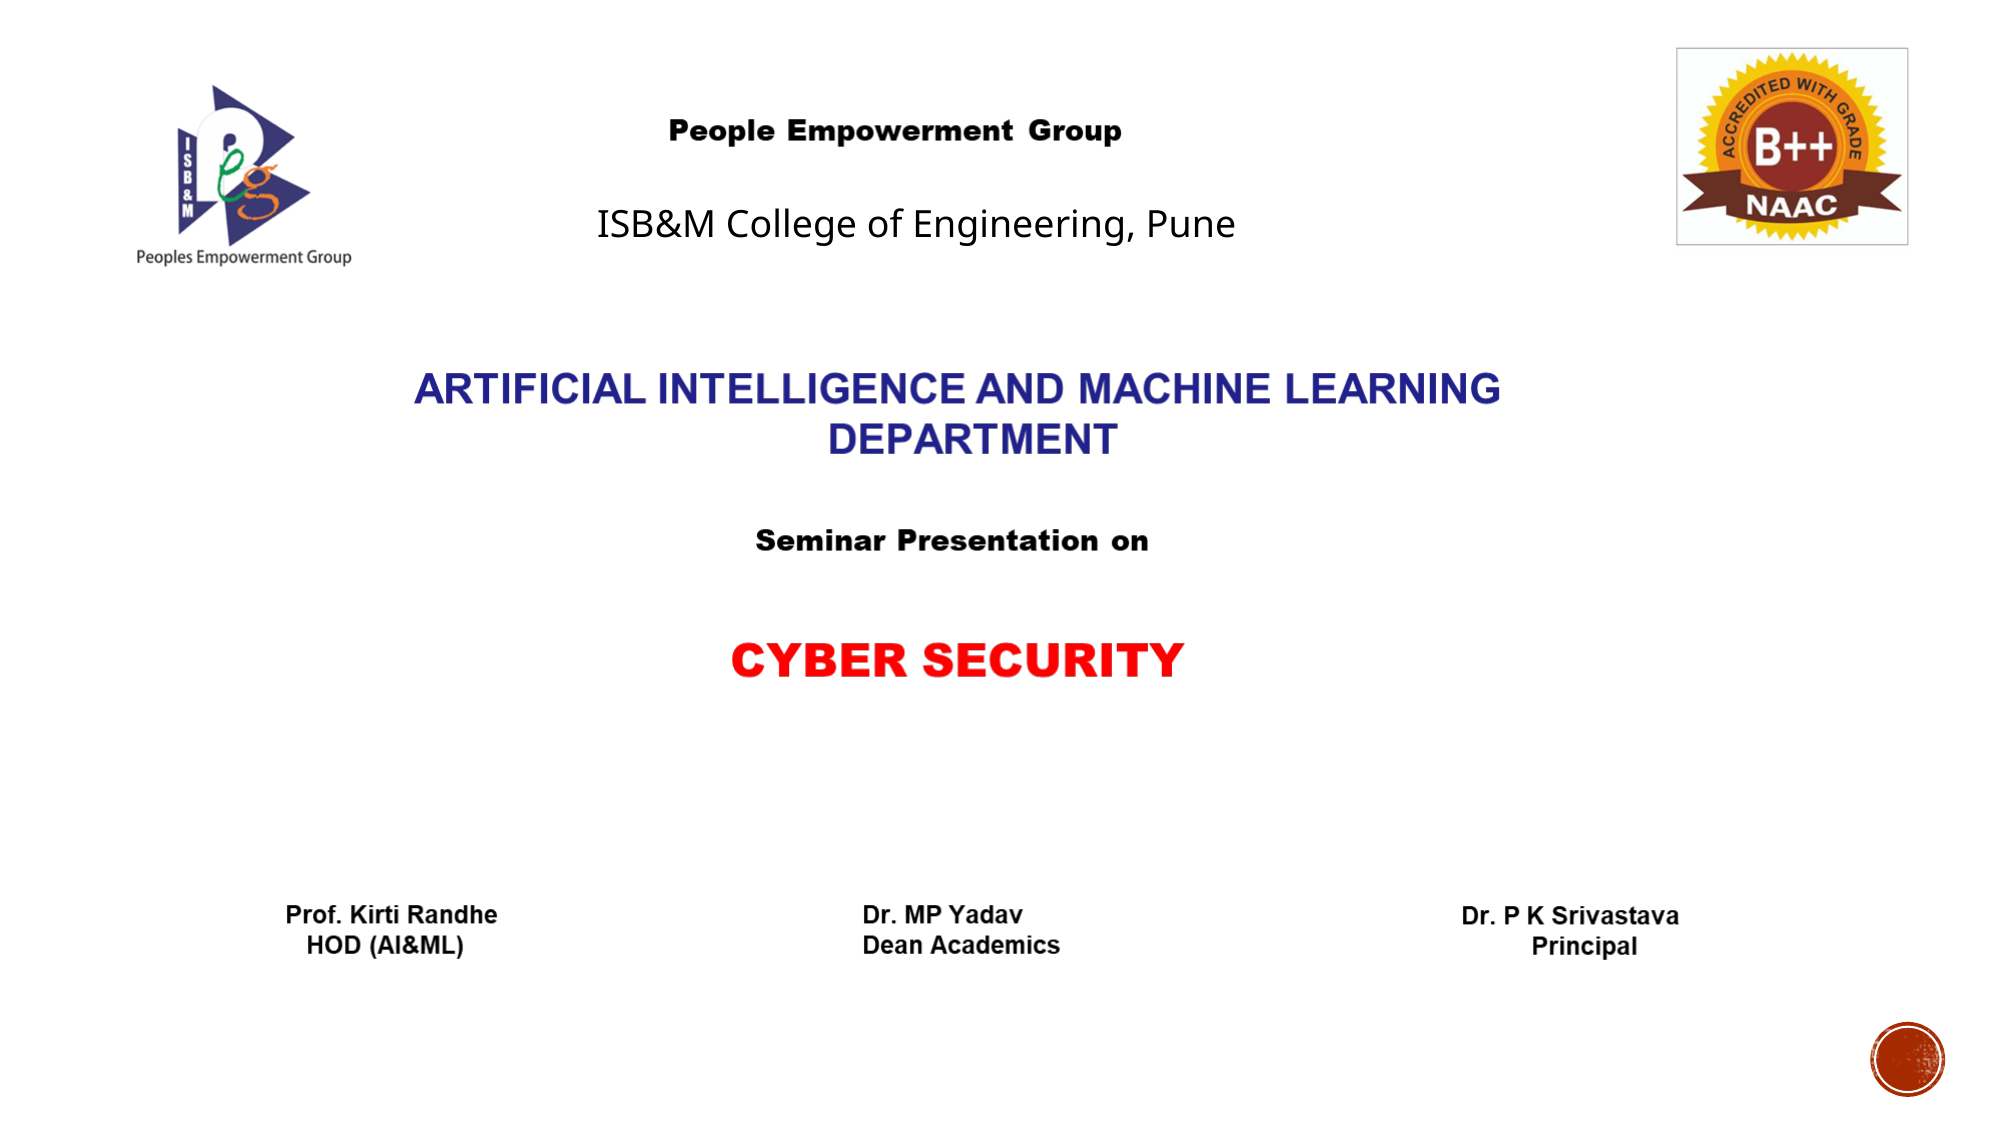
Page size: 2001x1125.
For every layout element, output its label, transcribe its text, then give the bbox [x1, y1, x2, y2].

picture [269, 890, 533, 975]
picture [90, 34, 402, 346]
picture [1445, 891, 1776, 976]
picture [389, 350, 1535, 488]
picture [1675, 40, 1910, 253]
picture [650, 104, 1147, 167]
text_box ISB&M College of Engineering, Pune [582, 192, 1583, 253]
picture [737, 514, 1186, 577]
picture [702, 619, 1221, 717]
picture [847, 890, 1123, 975]
